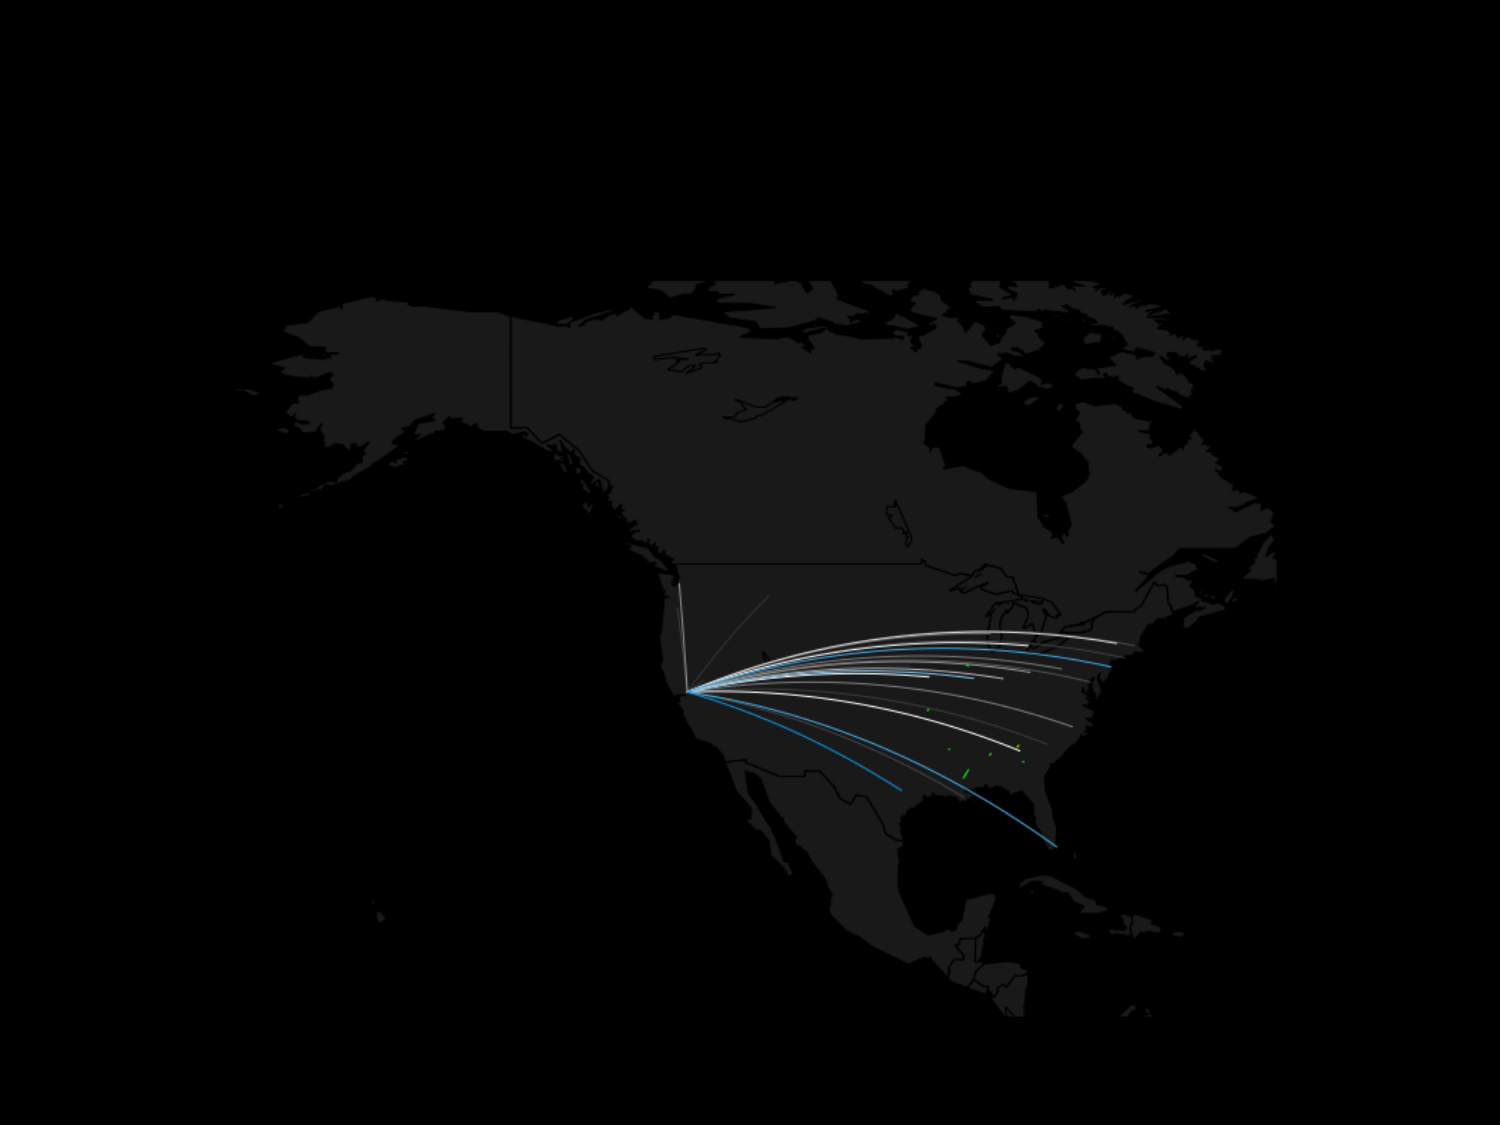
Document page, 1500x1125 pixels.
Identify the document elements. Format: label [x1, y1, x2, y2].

picture [0, 170, 1500, 1125]
